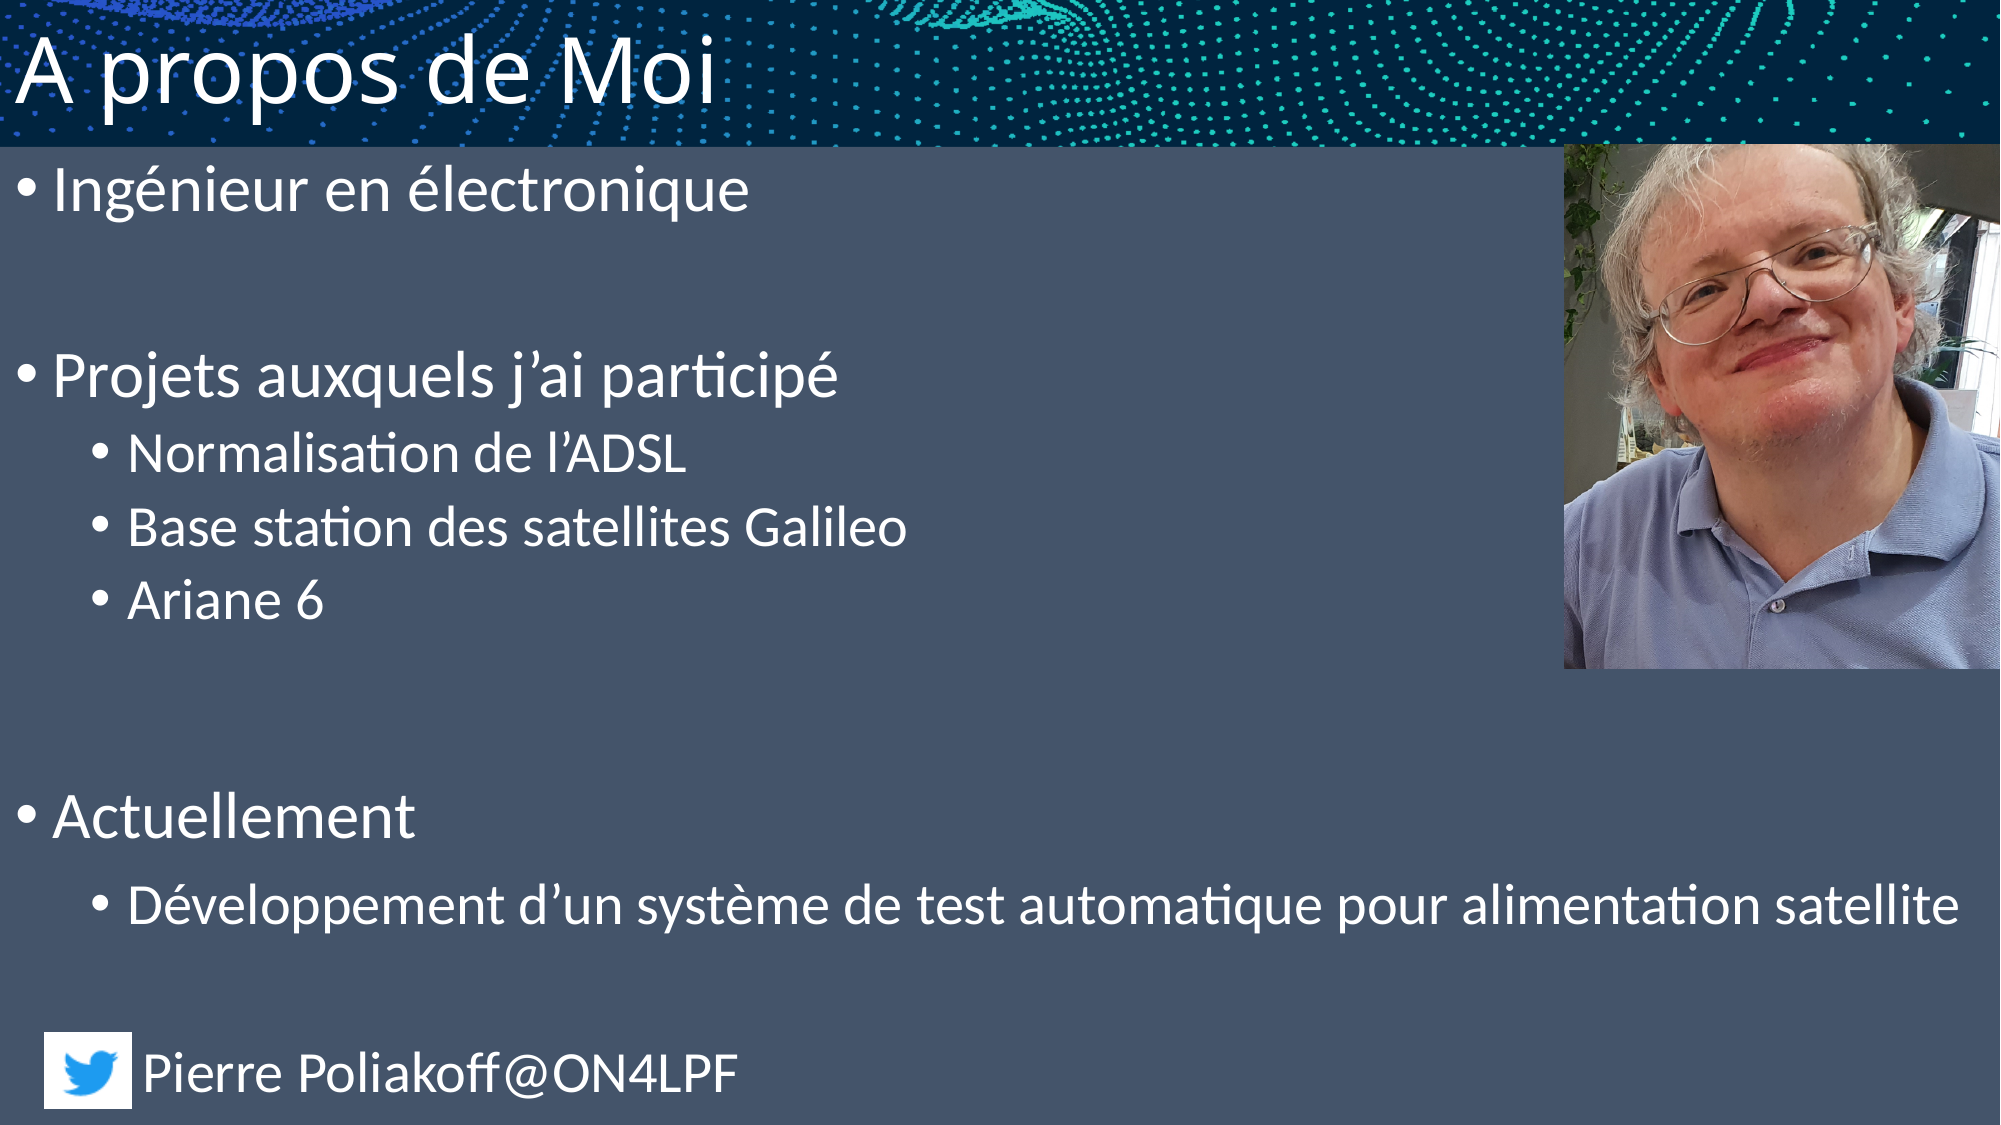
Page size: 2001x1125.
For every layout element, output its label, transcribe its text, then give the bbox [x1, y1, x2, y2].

picture [43, 1032, 132, 1109]
list Ingénieur en électronique Projets auxquels j’ai participé Normalisation de l’ADSL Base station des satellites Galileo Ariane 6 Actuellement Développement d’un système de test automatique pour alimentation satellite Pierre Poliakoff@ON4LPF [0, 146, 2000, 1125]
picture [1564, 144, 2000, 669]
title A propos de Moi [0, 0, 2000, 146]
